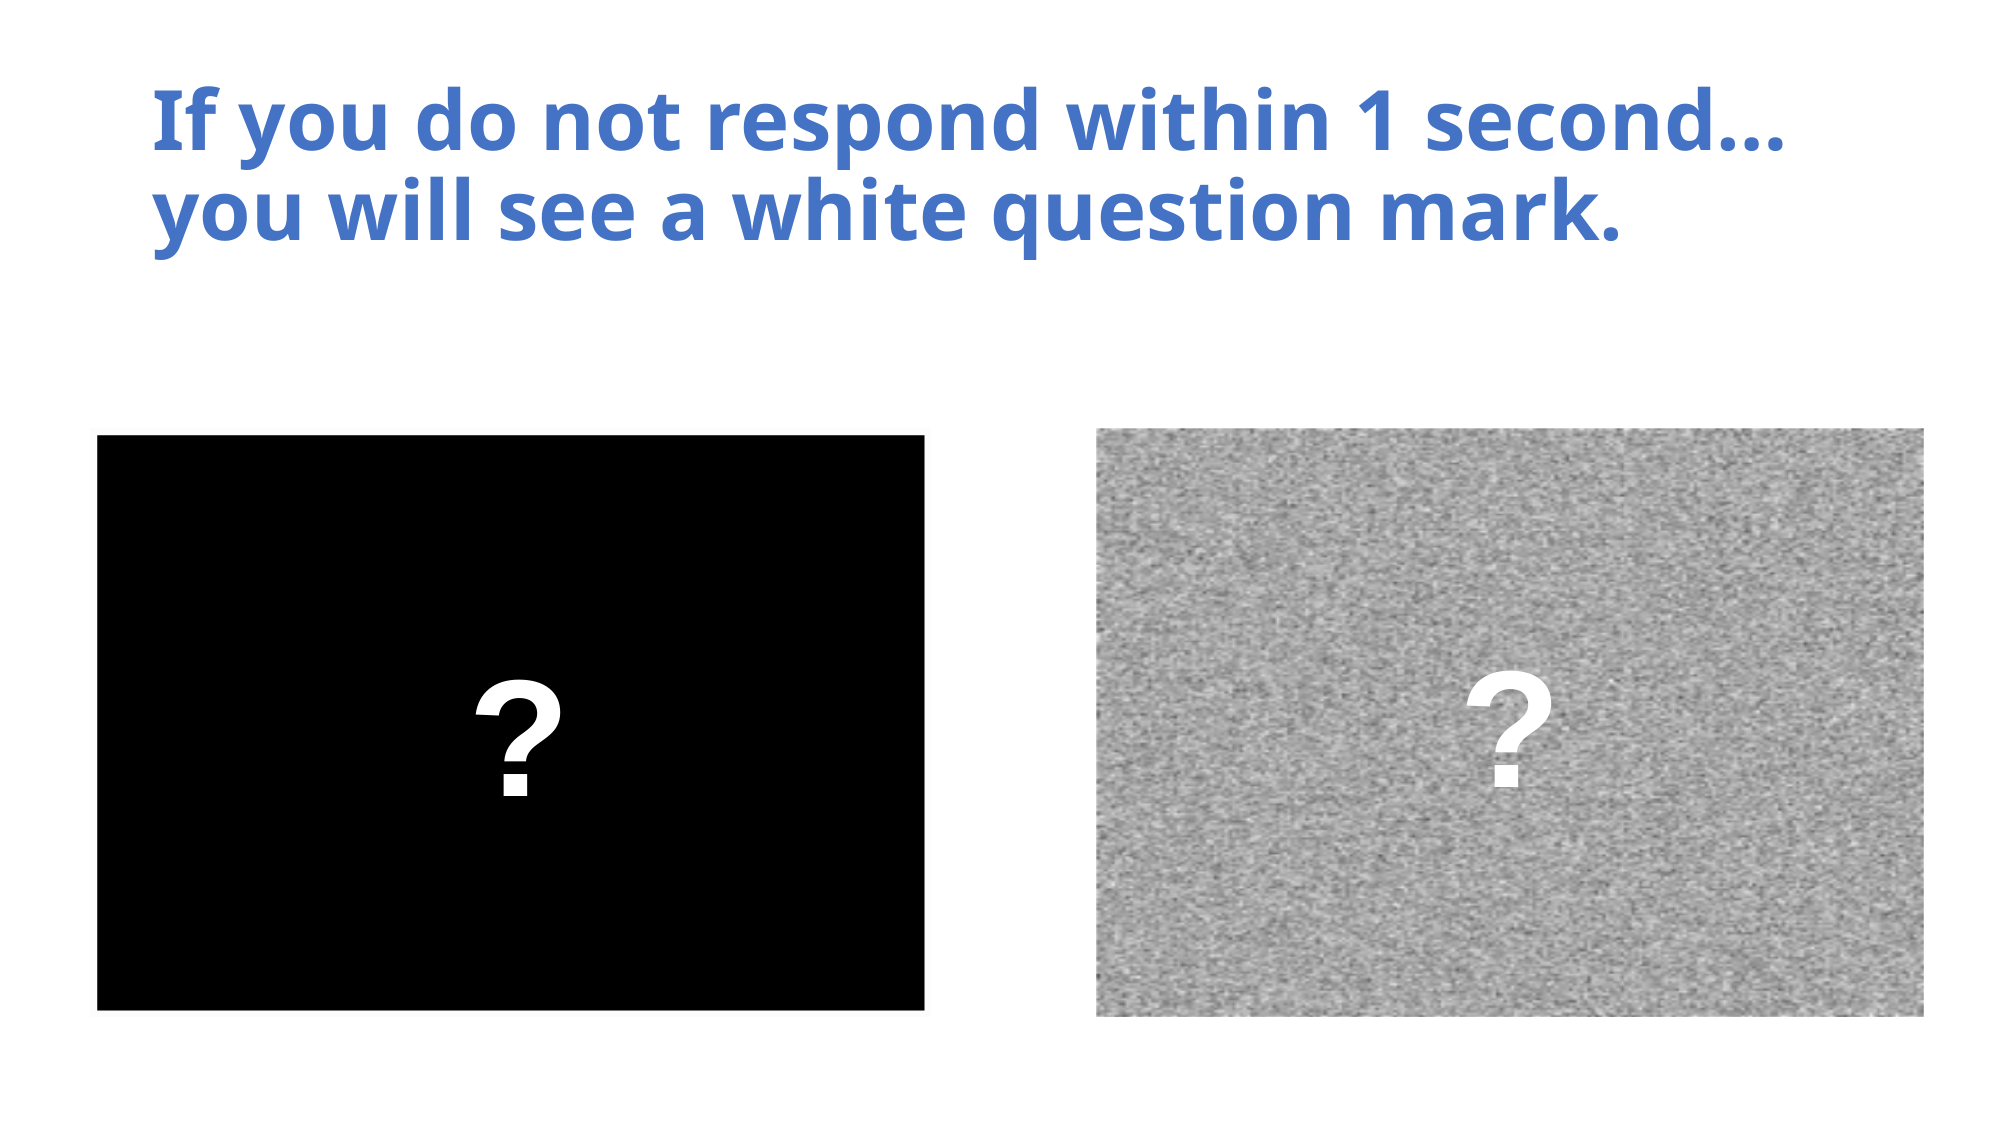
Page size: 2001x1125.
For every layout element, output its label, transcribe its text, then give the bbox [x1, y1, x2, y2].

picture [90, 428, 931, 1017]
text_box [1096, 428, 1924, 1017]
text_box If you do not respond within 1 second… you will see a white question mark. [137, 59, 1863, 278]
